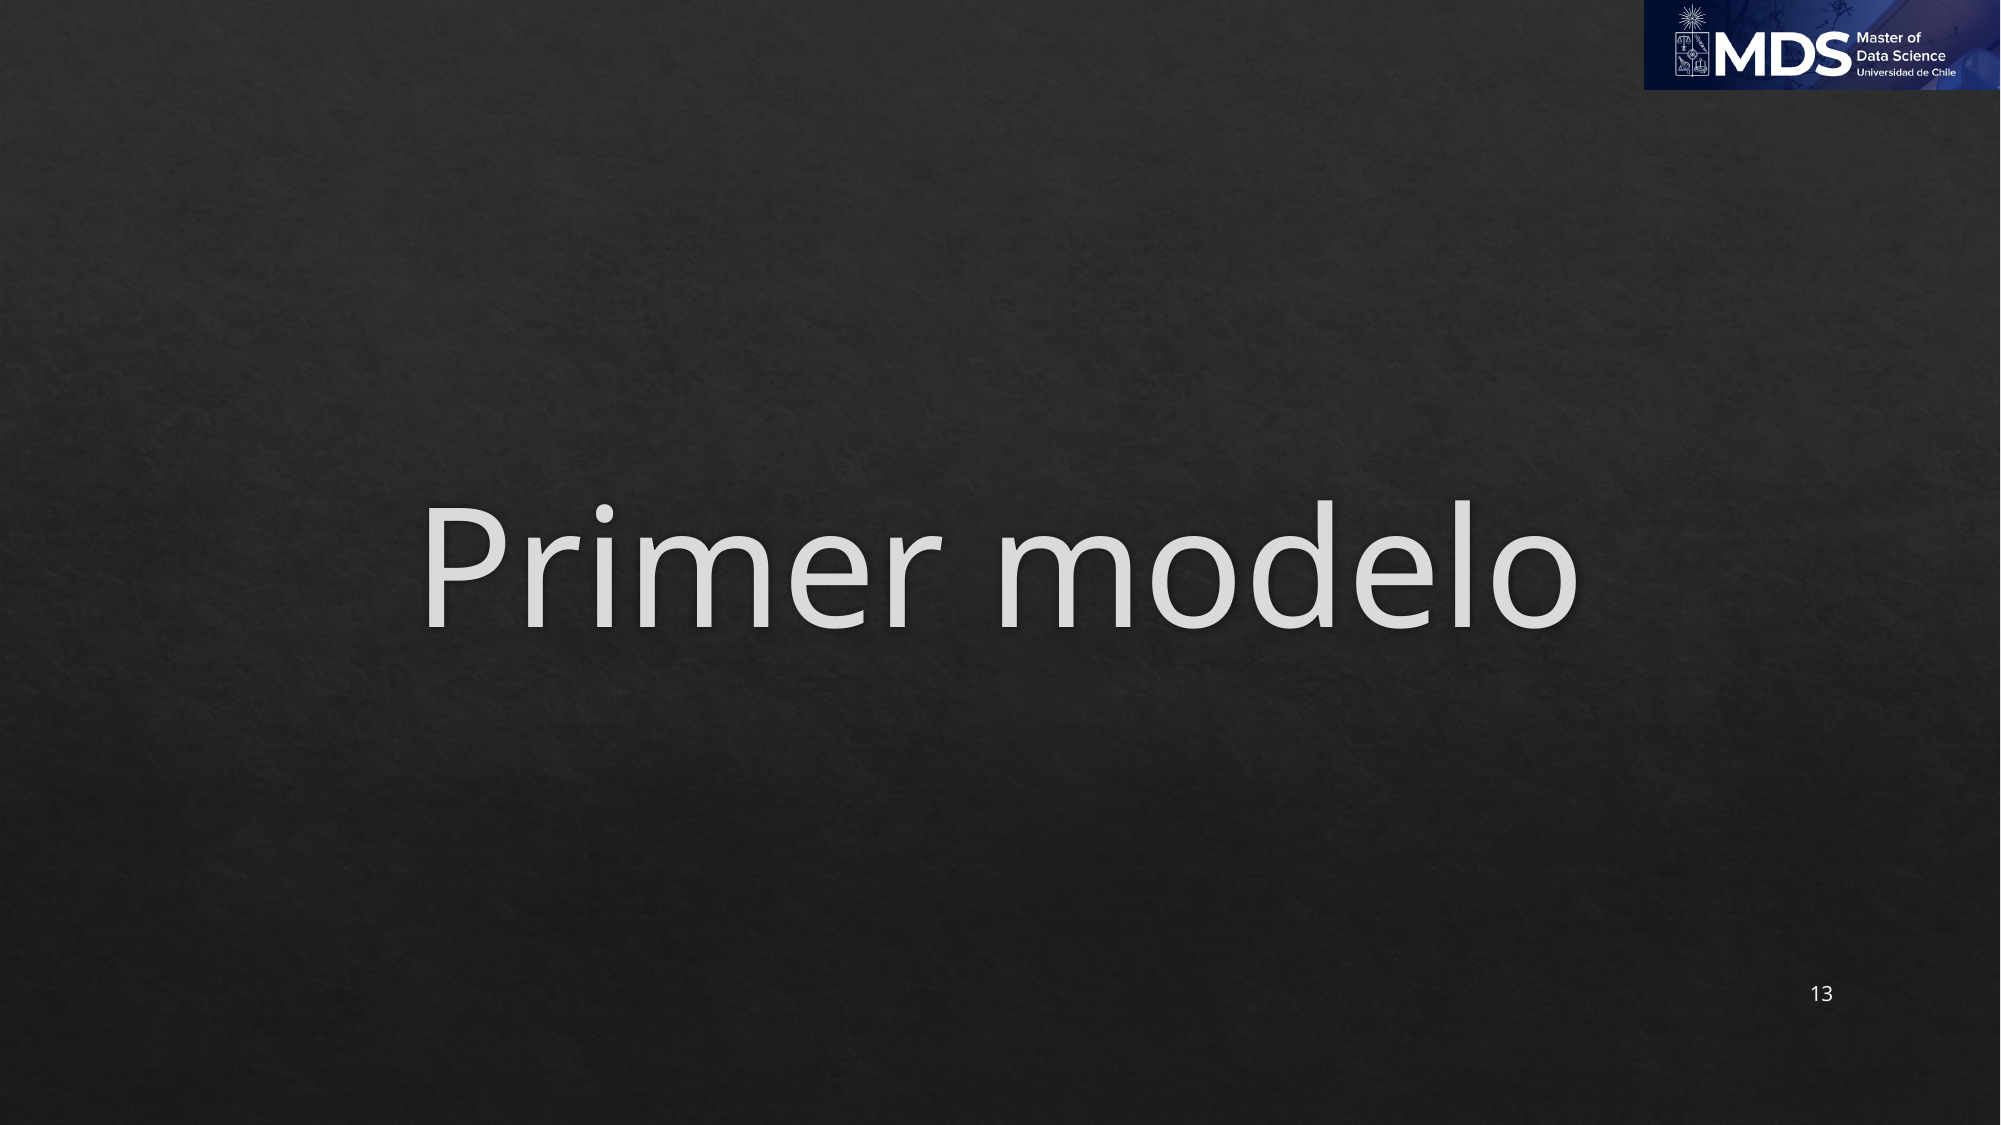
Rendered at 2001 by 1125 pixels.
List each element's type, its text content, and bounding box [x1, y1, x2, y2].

title Primer modelo [150, 456, 1850, 669]
slide_number 13 [1724, 965, 1849, 1025]
picture [1643, 0, 2000, 91]
